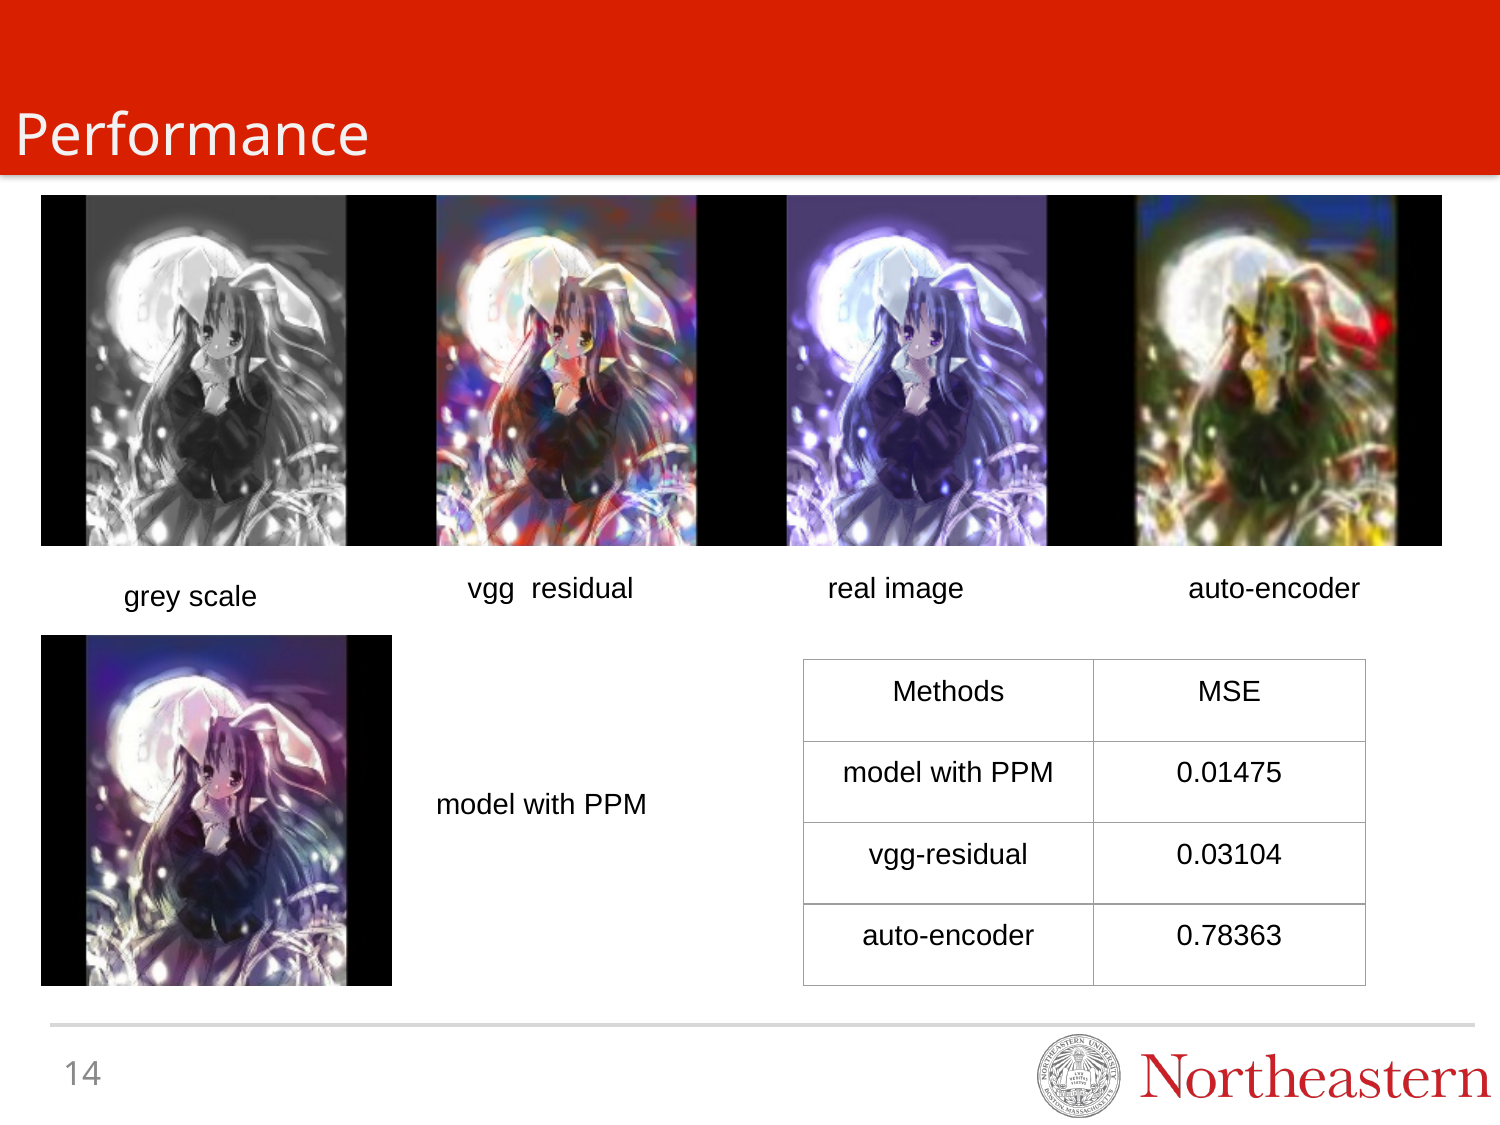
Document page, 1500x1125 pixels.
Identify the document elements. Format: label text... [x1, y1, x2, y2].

table_cell 0.78363 [1094, 905, 1365, 985]
picture [40, 635, 392, 986]
slide_number 13 [41, 1045, 117, 1105]
picture [1037, 1034, 1491, 1118]
table_cell 0.01475 [1094, 742, 1365, 822]
table_cell vgg-residual [804, 823, 1093, 903]
text_box vgg residual [452, 555, 704, 636]
text_box grey scale [108, 562, 360, 634]
title Performance [0, 0, 1500, 175]
table_header MSE [1094, 660, 1365, 741]
table_cell 0.03104 [1094, 823, 1365, 903]
table_header Methods [804, 660, 1093, 741]
text_box real image [813, 555, 1064, 636]
text_box model with PPM [420, 770, 704, 851]
table_cell auto-encoder [804, 905, 1093, 985]
picture [40, 195, 1442, 546]
table_cell model with PPM [804, 742, 1093, 822]
text_box auto-encoder [1173, 555, 1425, 636]
